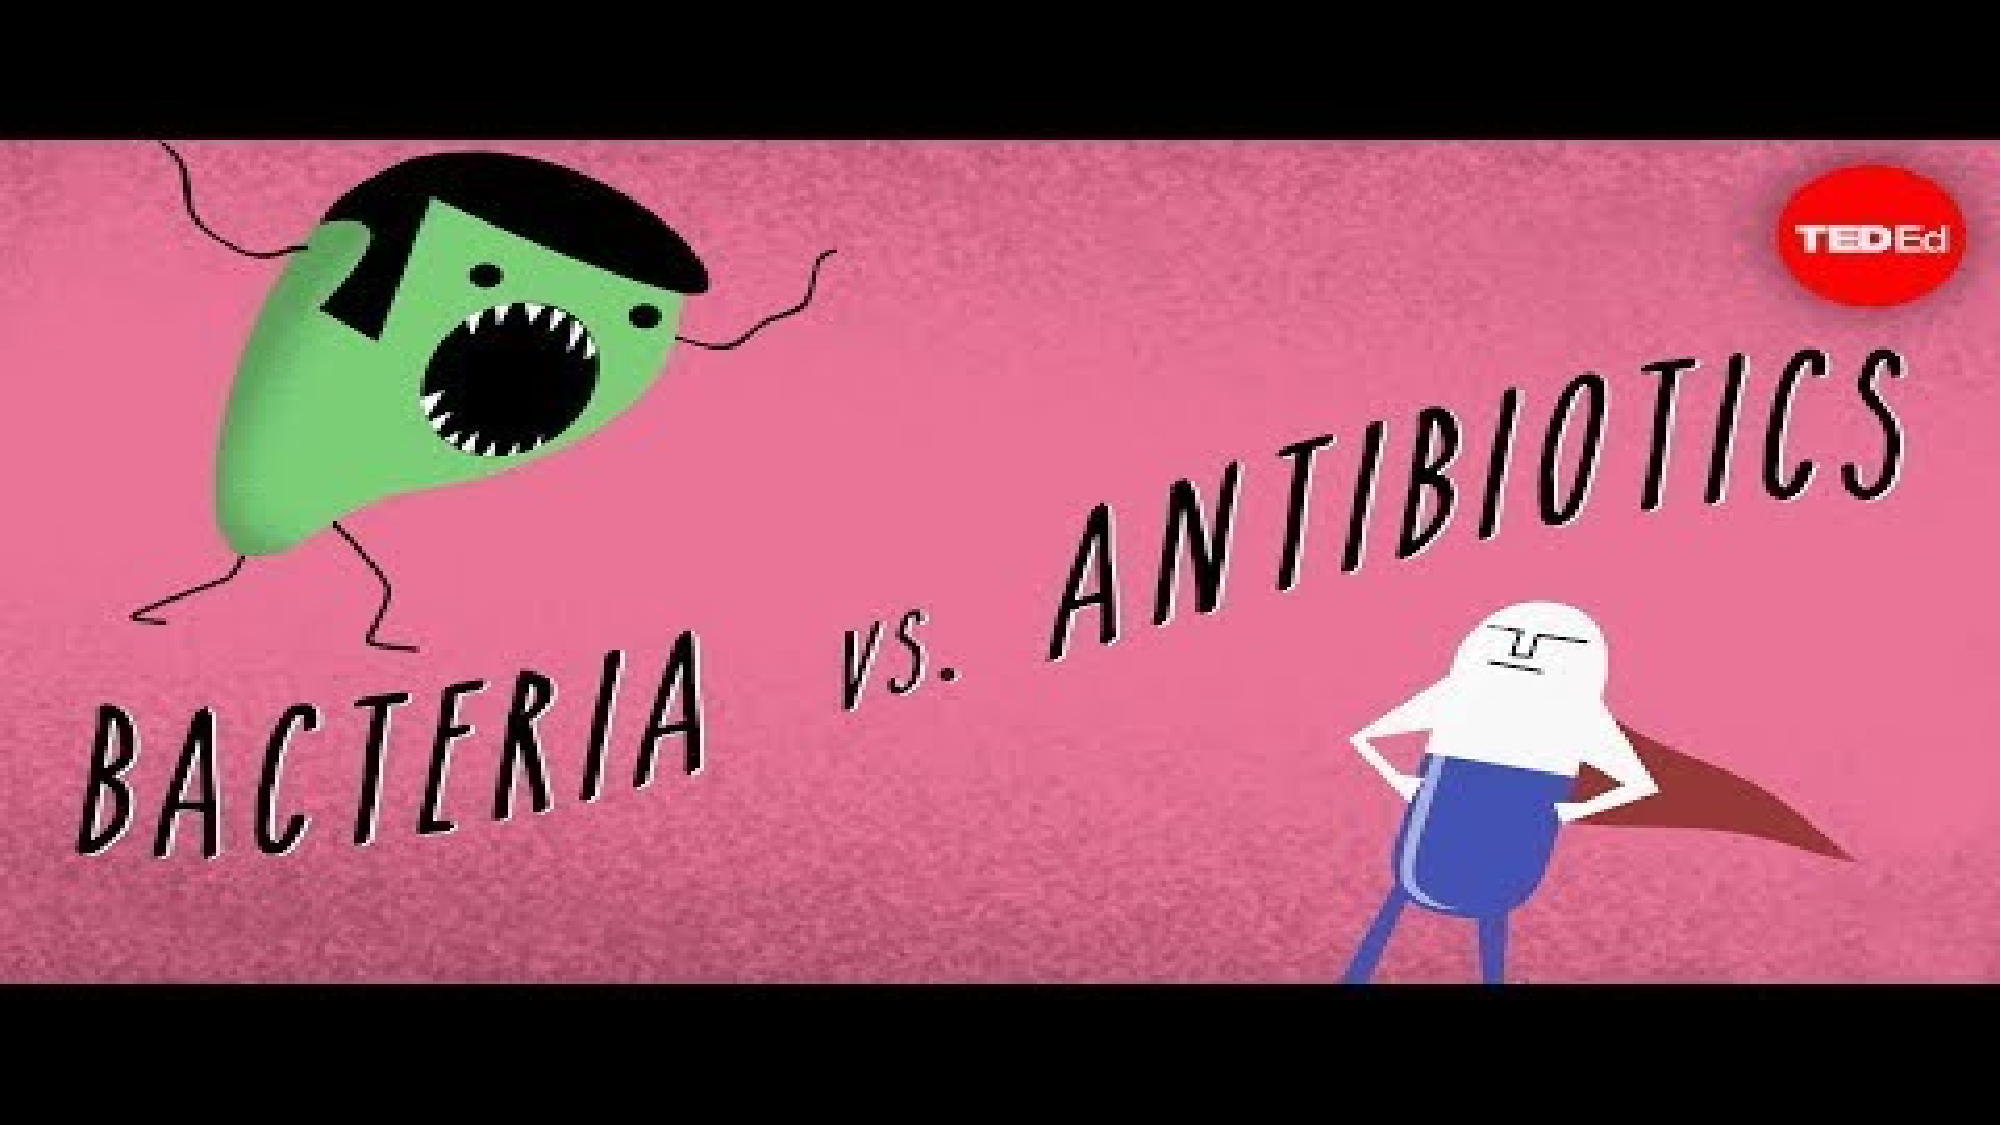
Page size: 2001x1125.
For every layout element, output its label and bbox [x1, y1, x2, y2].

text_box [0, 0, 2000, 1125]
